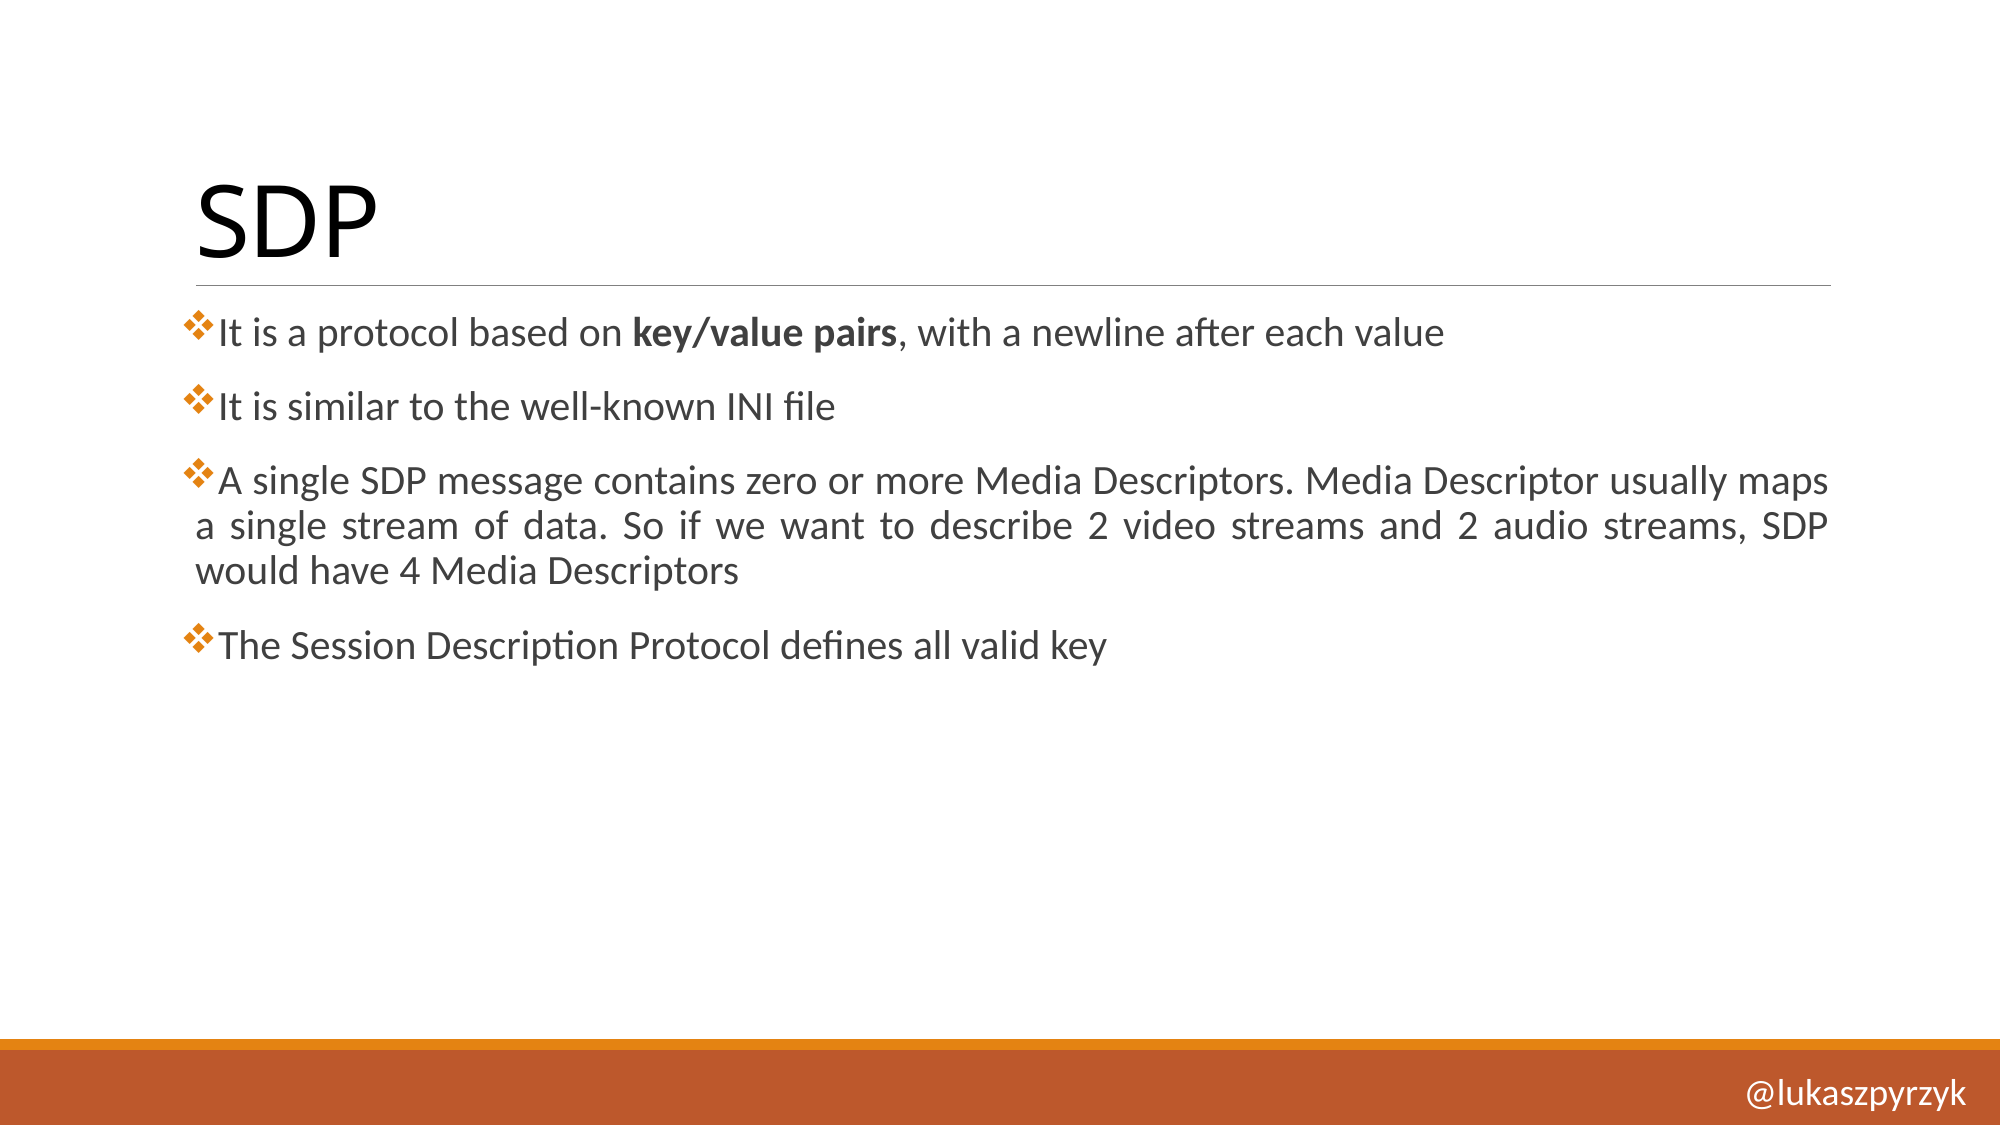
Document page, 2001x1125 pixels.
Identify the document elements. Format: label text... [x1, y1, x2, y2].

list It is a protocol based on key/value pairs, with a newline after each value It is similar to the well-known INI file A single SDP message contains zero or more Media Descriptors. Media Descriptor usually maps a single stream of data. So if we want to describe 2 video streams and 2 audio streams, SDP would have 4 Media Descriptors The Session Description Protocol defines all valid key [180, 302, 1830, 963]
title SDP [180, 47, 1830, 285]
text_box @lukaszpyrzyk [1728, 1060, 1982, 1121]
